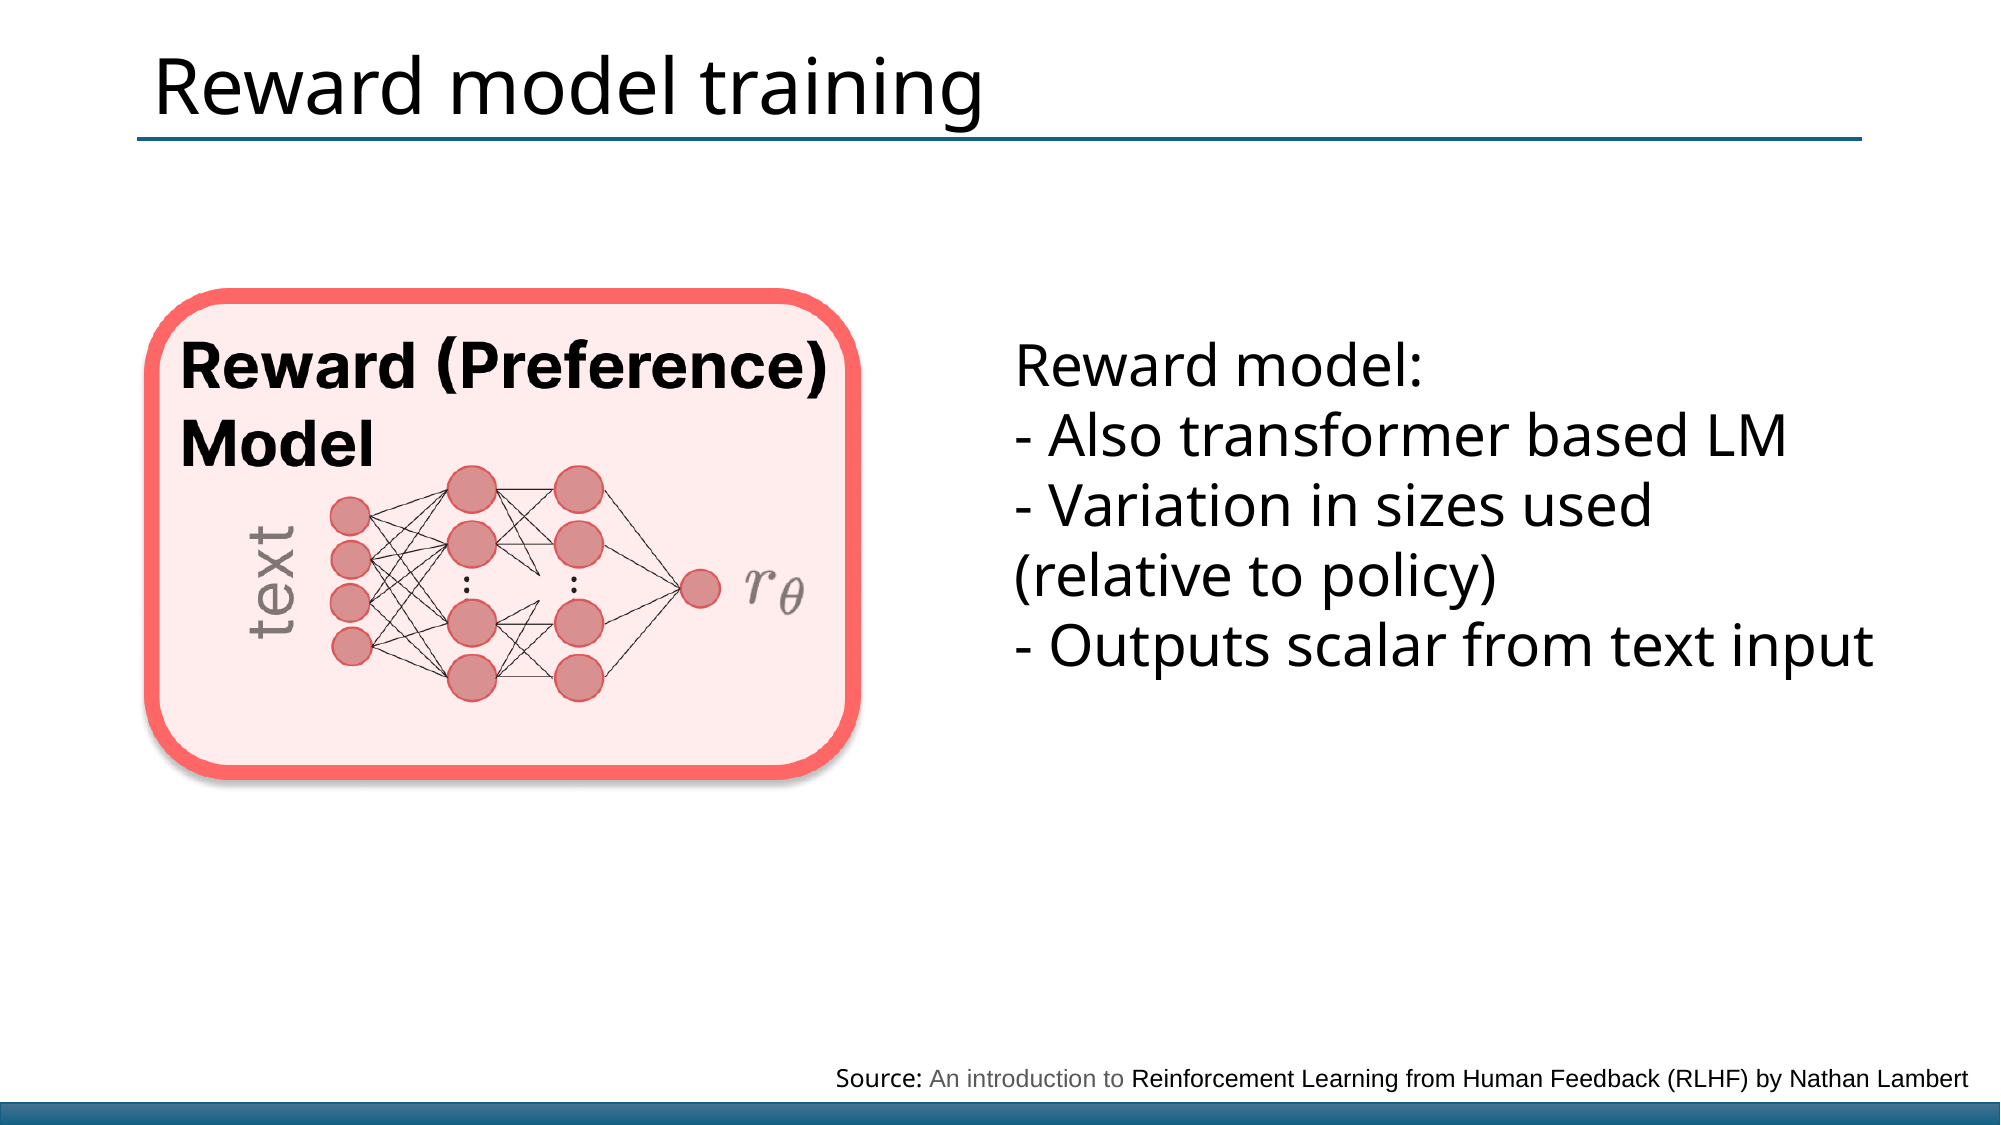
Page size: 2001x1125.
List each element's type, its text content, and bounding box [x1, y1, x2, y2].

picture [136, 288, 867, 794]
title Reward model training [137, 39, 1863, 138]
text_box [0, 1102, 2000, 1125]
text_box Reward model: - Also transformer based LM - Variation in sizes used (relative to policy) - Outputs scalar from text input [999, 321, 1893, 756]
text_box Source: An introduction to Reinforcement Learning from Human Feedback (RLHF) by Nathan Lambert [821, 1054, 2000, 1100]
